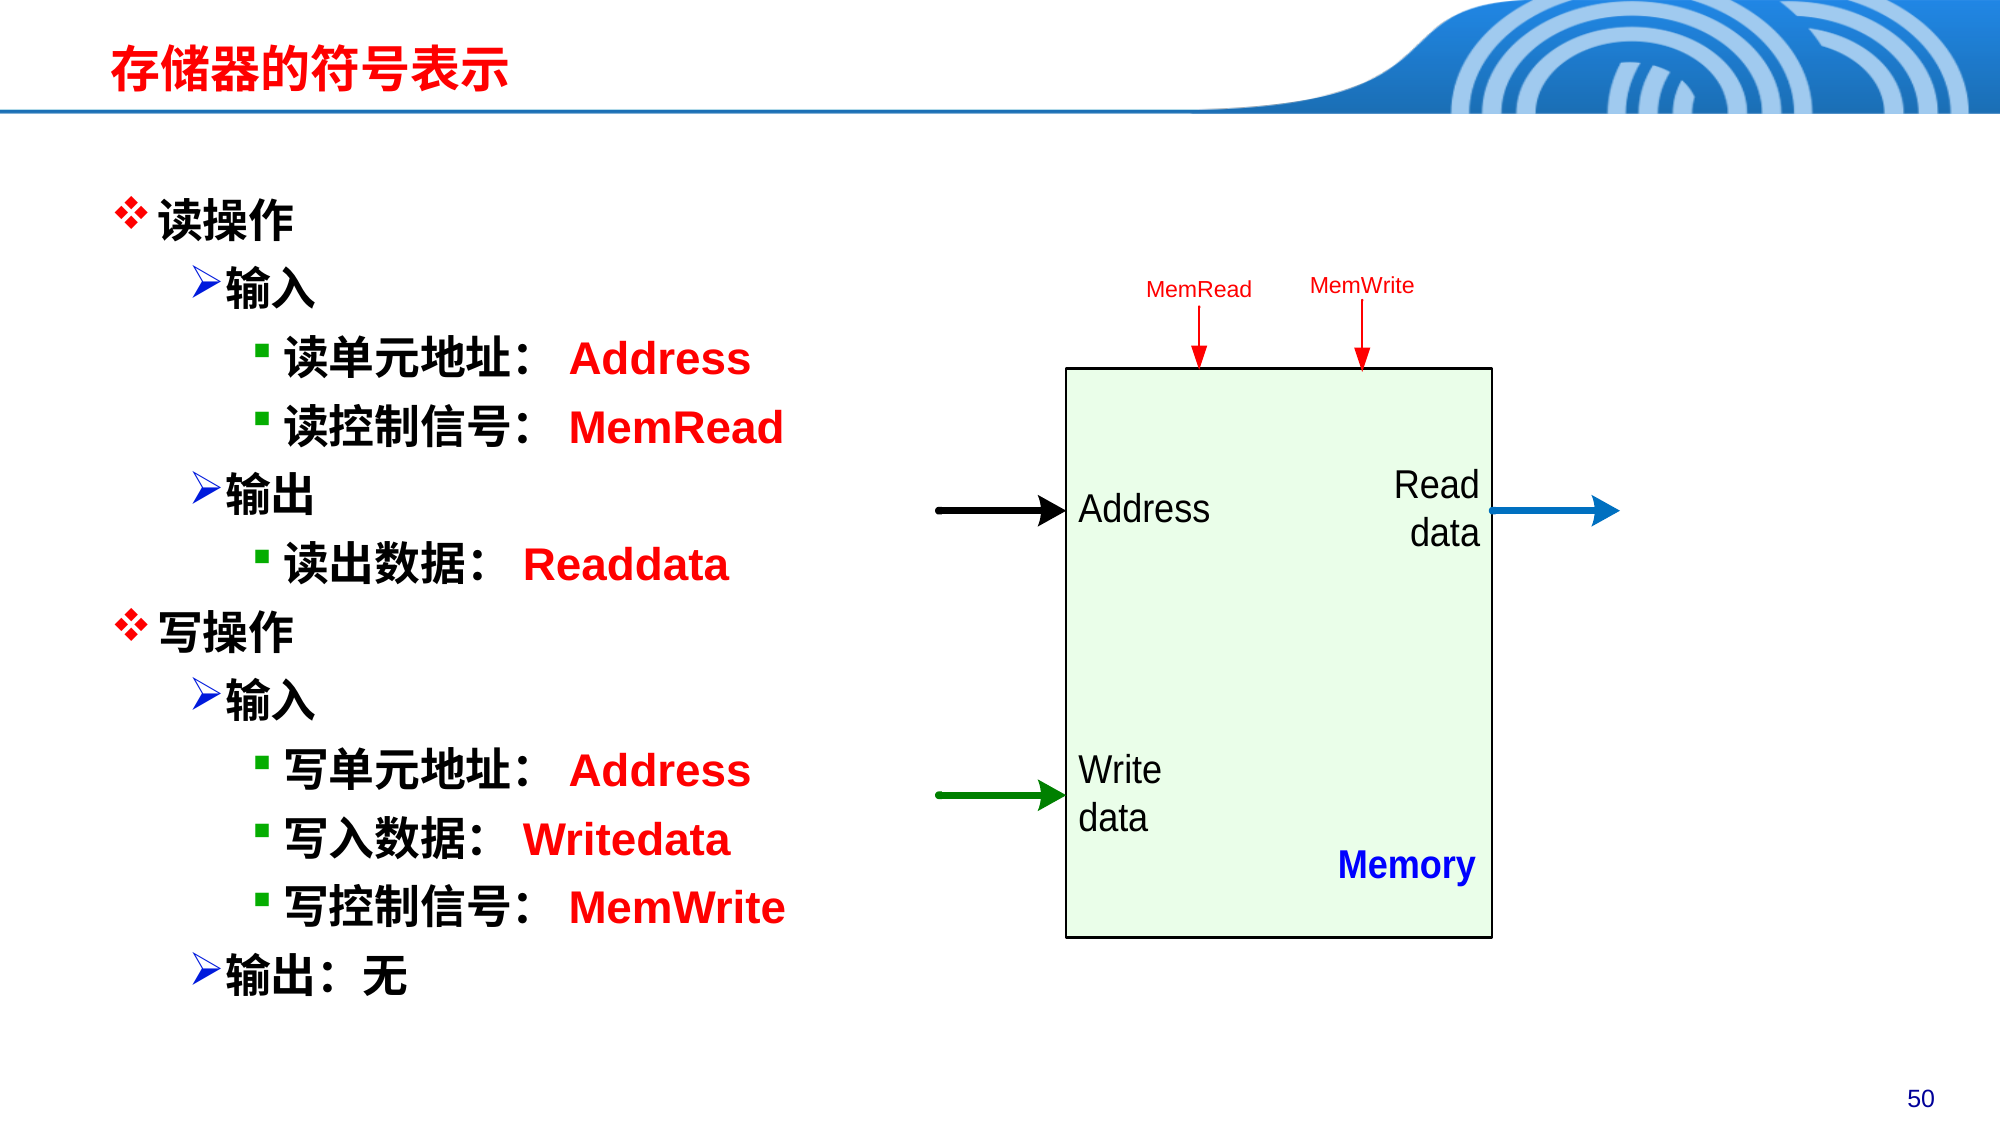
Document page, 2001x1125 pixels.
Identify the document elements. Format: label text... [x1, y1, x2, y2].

list 读操作 输入 读单元地址：Address 读控制信号：MemRead 输出 读出数据：Readdata 写操作 输入 写单元地址：Address 写入数据：Writedata 写控制信号：MemWrite 输出：无 [99, 147, 1001, 1033]
picture [928, 266, 1626, 946]
picture [0, 0, 2000, 114]
title 存储器的符号表示 [99, 40, 964, 103]
